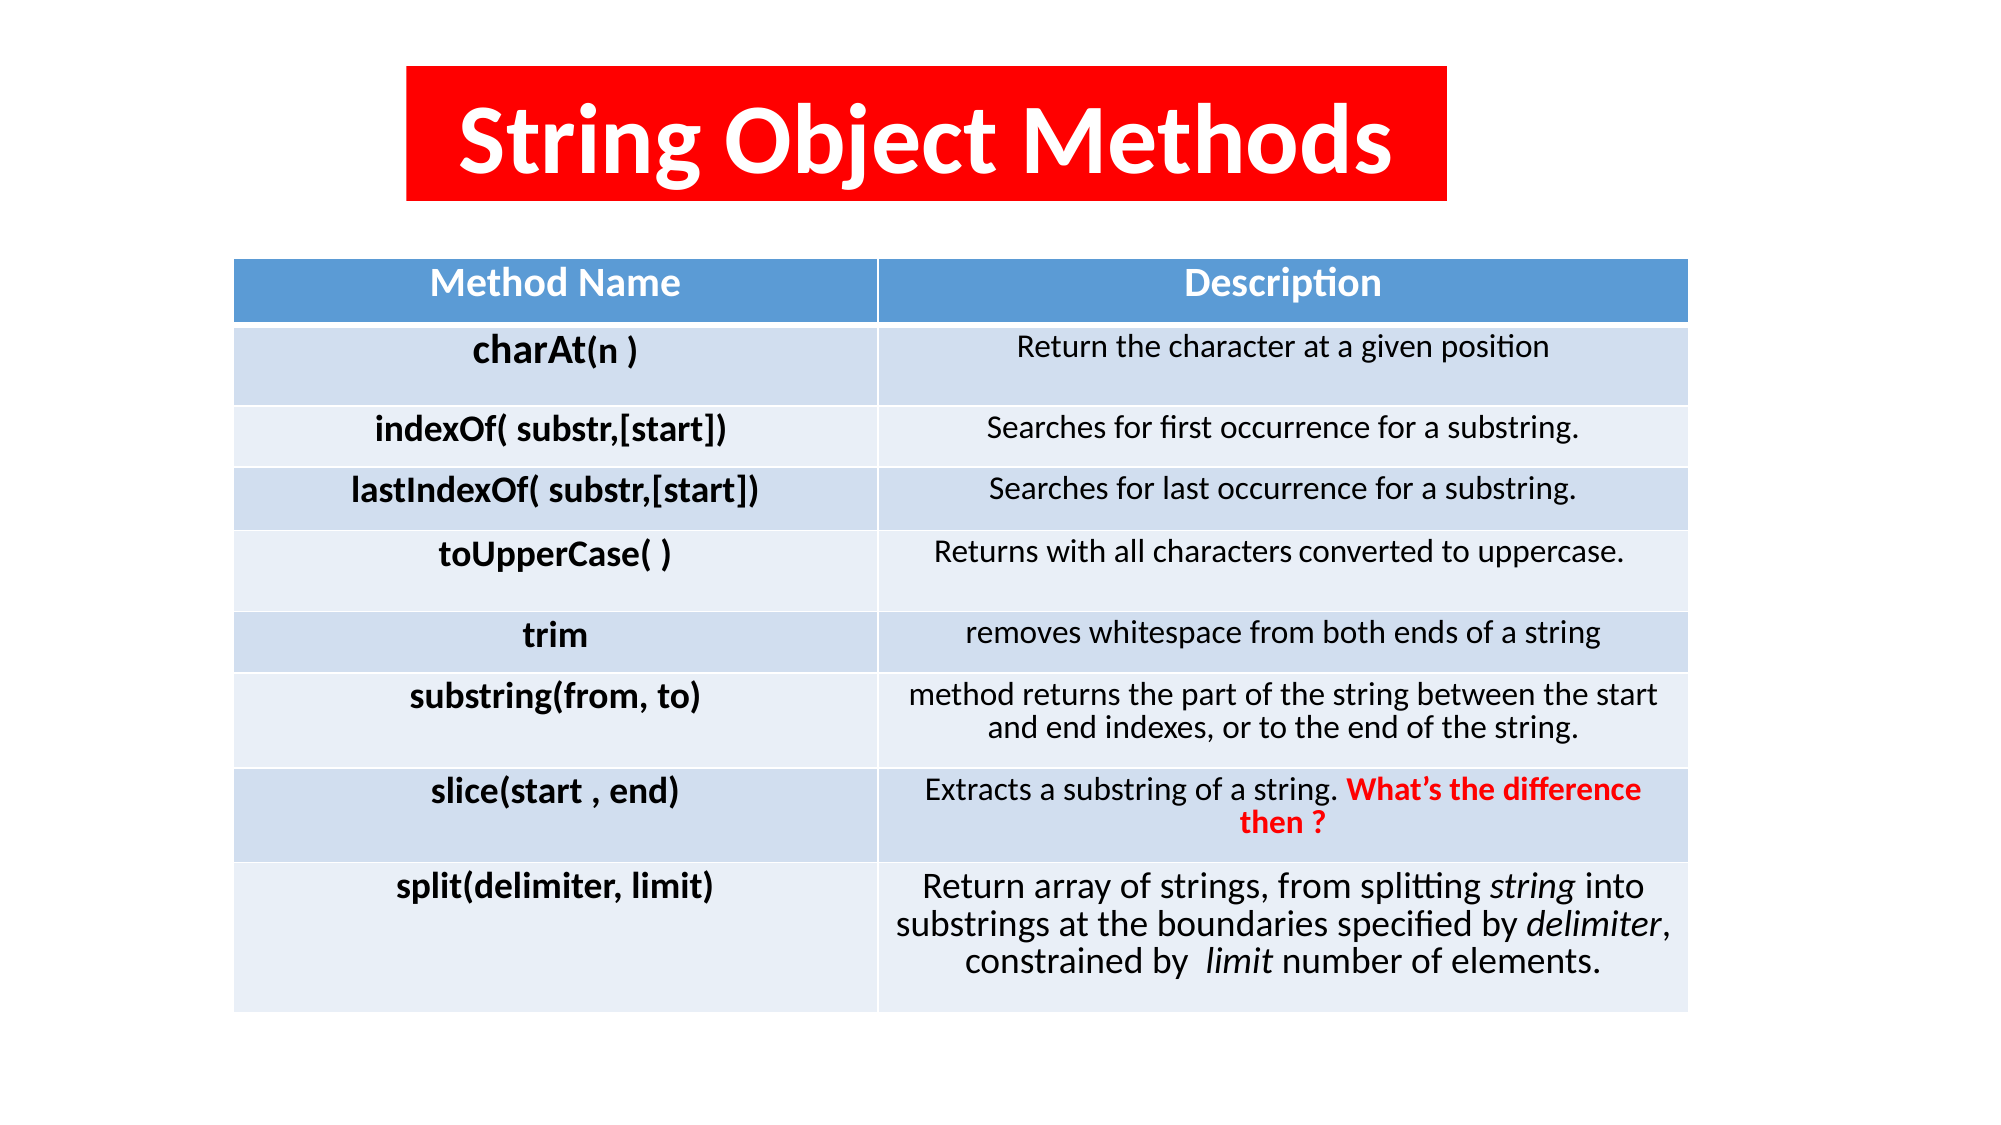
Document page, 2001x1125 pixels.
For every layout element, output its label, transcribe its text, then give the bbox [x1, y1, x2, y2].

table_cell split(delimiter, limit) [234, 863, 877, 1012]
table_cell removes whitespace from both ends of a string [879, 612, 1688, 672]
table_cell toUpperCase( ) [234, 531, 877, 611]
table_header Method Name [234, 259, 877, 322]
table_cell Returns with all characters converted to uppercase. [879, 531, 1688, 611]
table_cell Extracts a substring of a string. What’s the difference then ? [879, 769, 1688, 862]
table_cell Searches for first occurrence for a substring. [879, 407, 1688, 466]
table_cell trim [234, 612, 877, 672]
table_cell substring(from, to) [234, 674, 877, 767]
table_cell Searches for last occurrence for a substring. [879, 468, 1688, 530]
table_cell slice(start , end) [234, 769, 877, 862]
text_box String Object Methods [406, 66, 1447, 201]
table_cell charAt(n ) [234, 328, 877, 405]
table_cell lastIndexOf( substr,[start]) [234, 468, 877, 530]
table_cell Return the character at a given position [879, 328, 1688, 405]
table_cell indexOf( substr,[start]) [234, 407, 877, 466]
table_header Description [879, 259, 1688, 322]
table_cell Return array of strings, from splitting string into substrings at the boundaries specified by delimiter, constrained by limit number of elements. [879, 863, 1688, 1012]
table_cell method returns the part of the string between the start and end indexes, or to the end of the string. [879, 674, 1688, 767]
